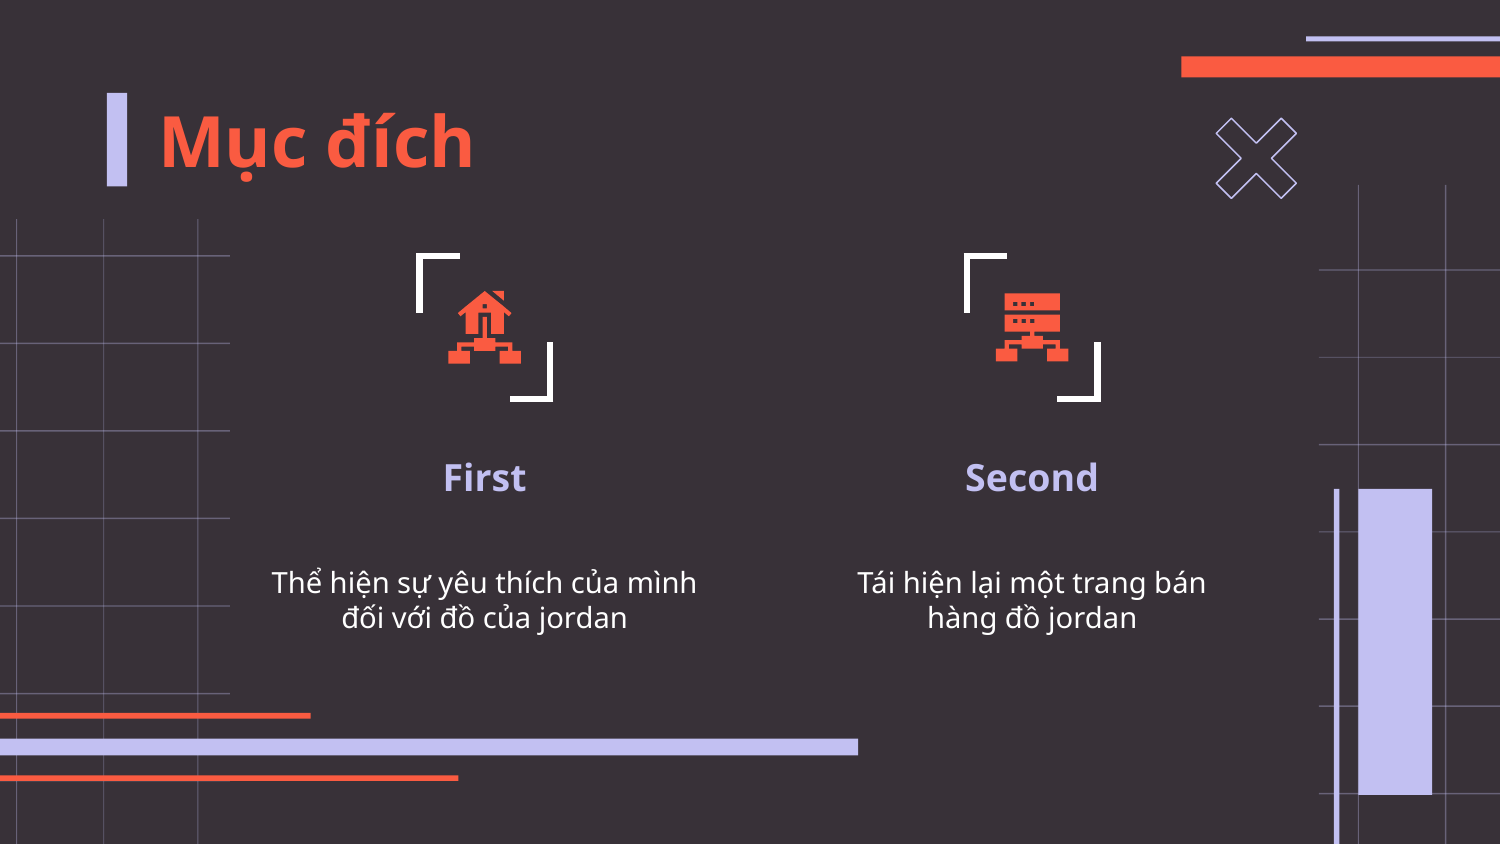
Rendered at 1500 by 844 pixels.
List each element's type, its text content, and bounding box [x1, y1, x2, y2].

title Second [820, 453, 1244, 501]
title First [256, 453, 714, 501]
subtitle Tái hiện lại một trang bán hàng đồ jordan [820, 512, 1244, 686]
text_box [1216, 118, 1297, 199]
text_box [995, 293, 1069, 362]
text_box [415, 255, 554, 400]
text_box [448, 290, 522, 364]
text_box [963, 255, 1101, 400]
title Mục đích [143, 88, 1355, 192]
subtitle Thể hiện sự yêu thích của mình đối với đồ của jordan [256, 512, 714, 686]
